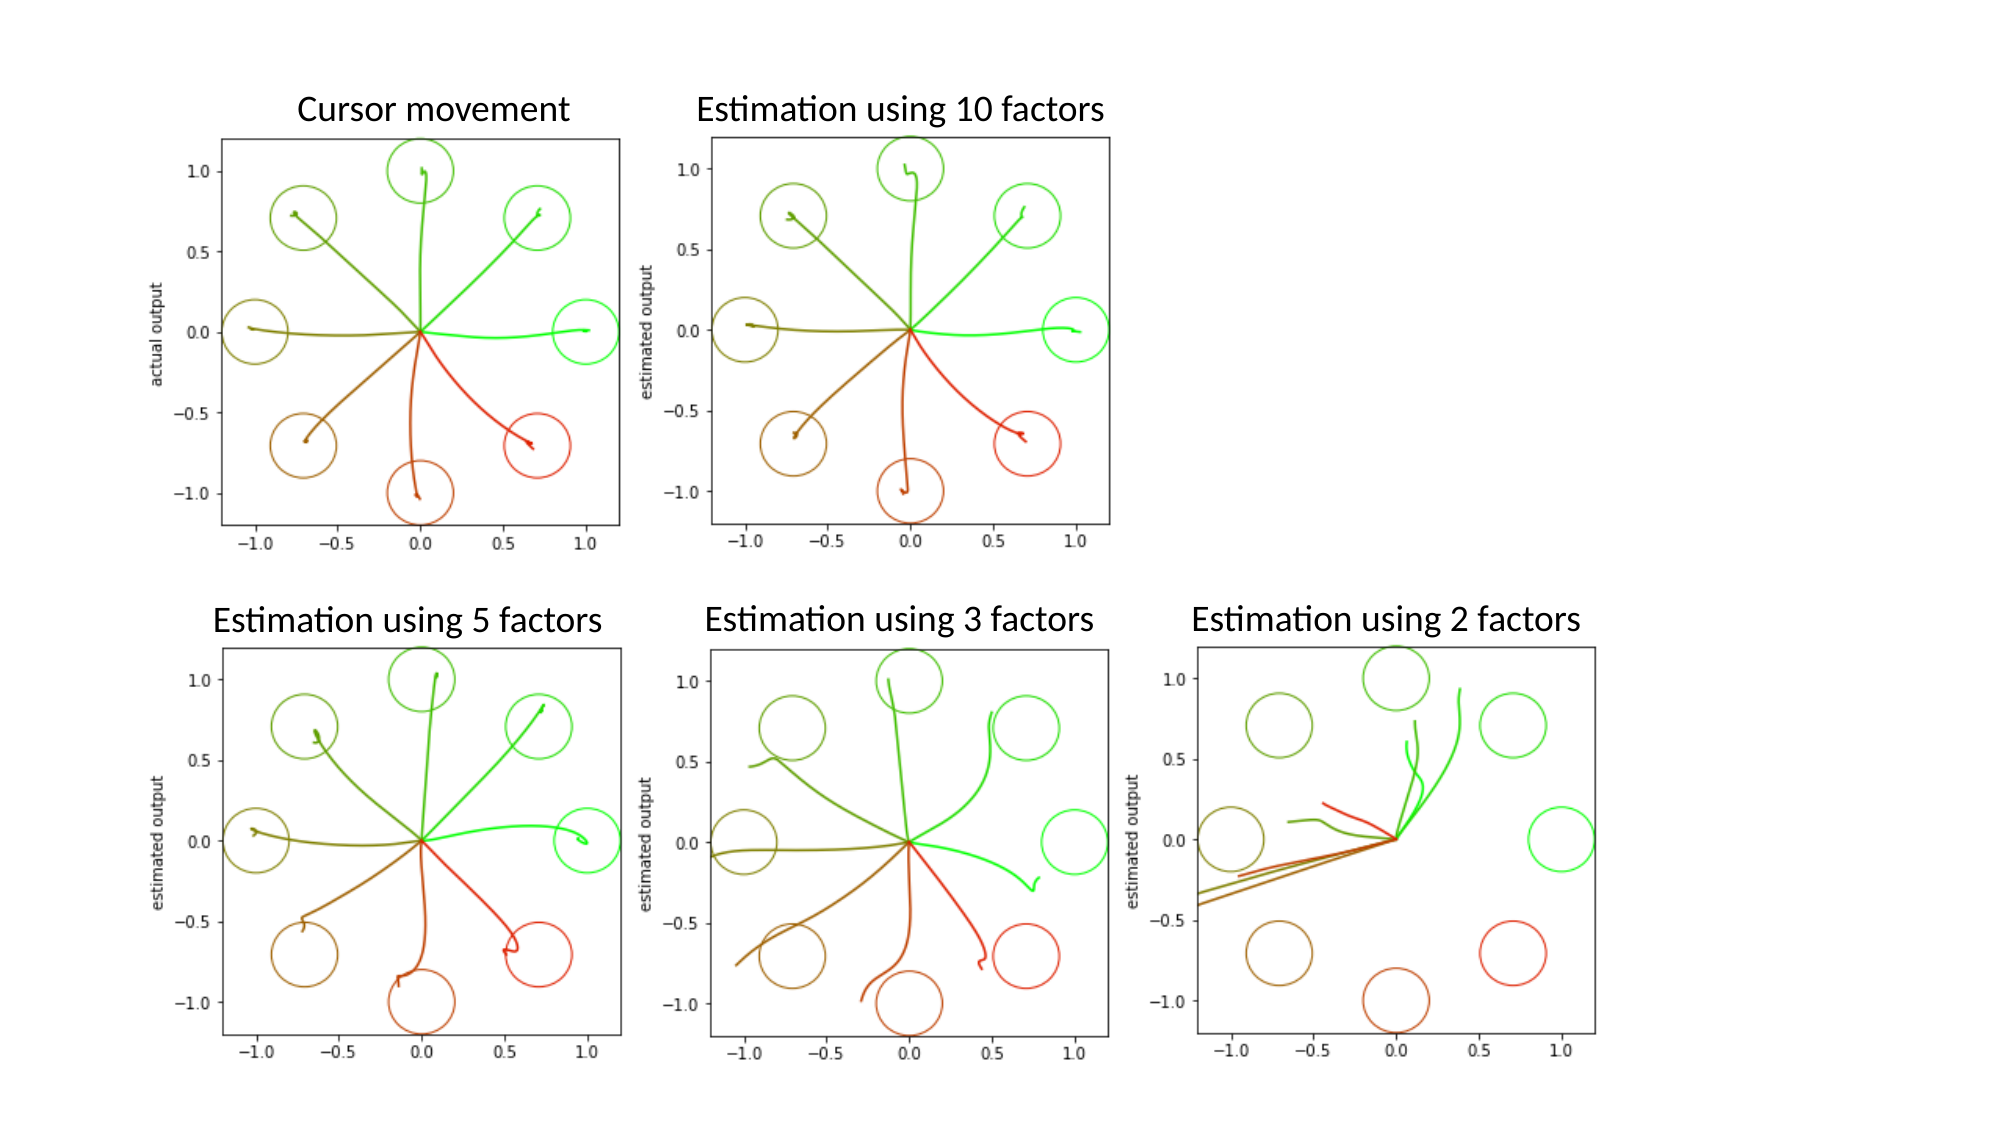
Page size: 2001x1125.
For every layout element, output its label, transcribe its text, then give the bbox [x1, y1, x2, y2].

text_box Cursor movement [282, 76, 927, 123]
picture [141, 639, 1601, 1066]
text_box Estimation using 10 factors [927, 76, 1326, 136]
text_box Estimation using 3 factors [689, 586, 1176, 640]
picture [140, 123, 1117, 553]
text_box Estimation using 5 factors [198, 587, 689, 640]
text_box Estimation using 2 factors [1176, 586, 1822, 647]
